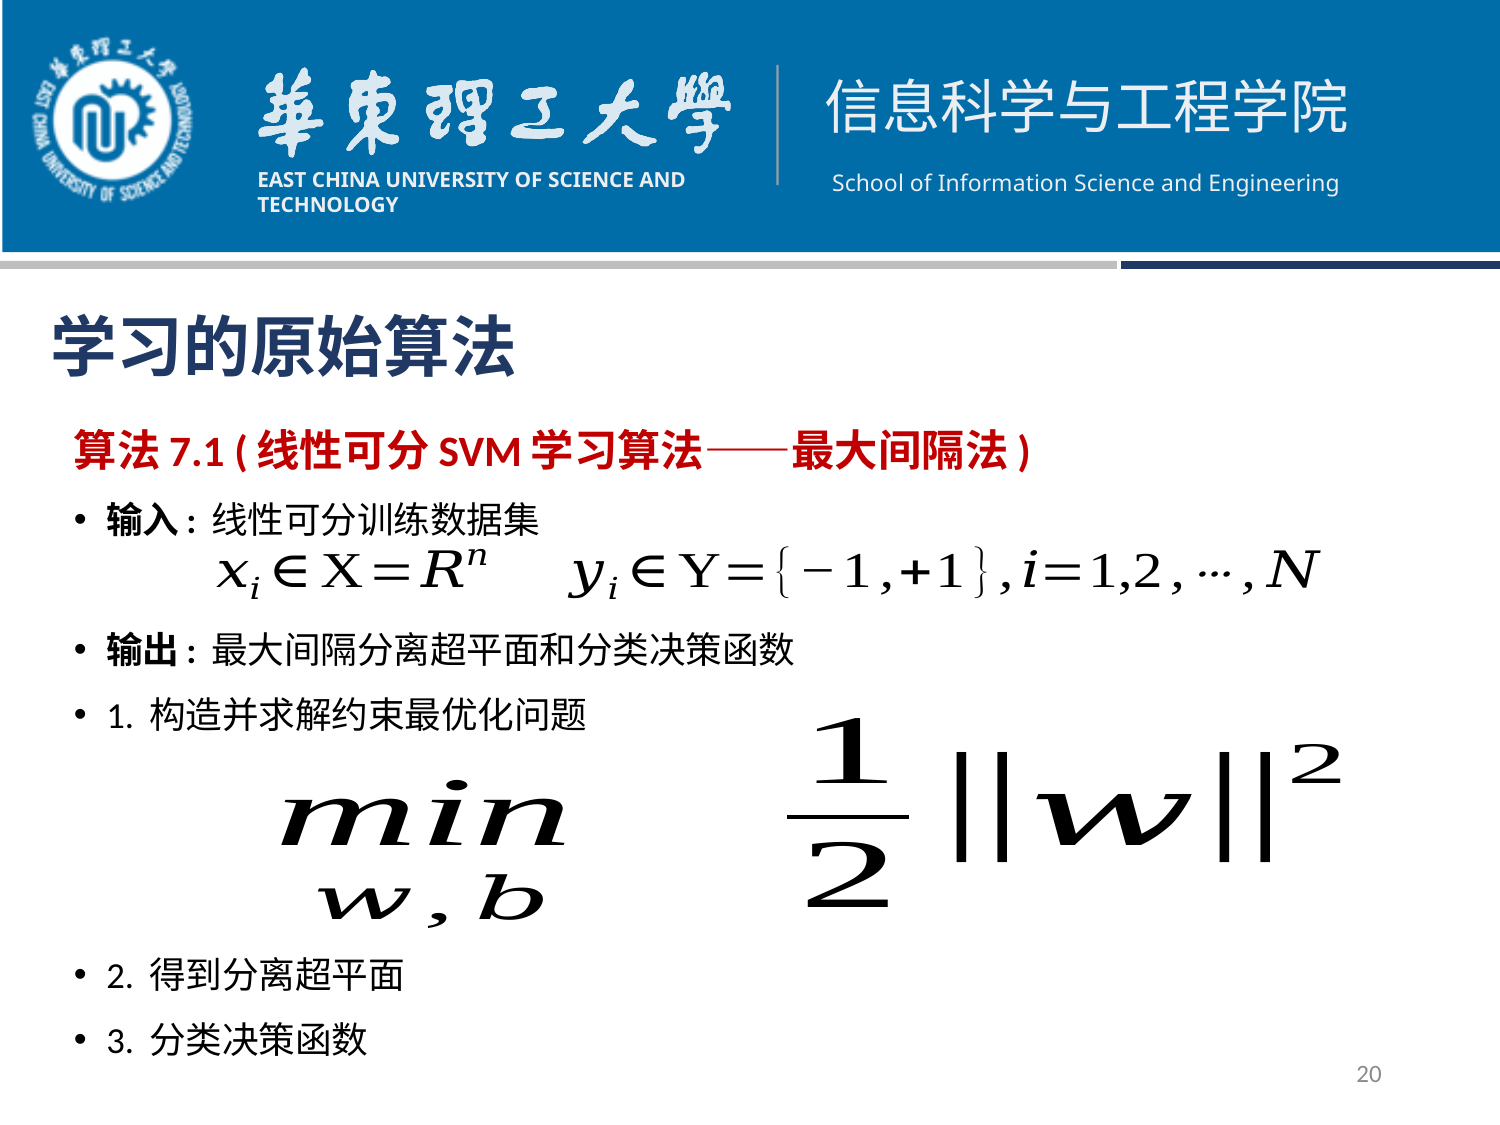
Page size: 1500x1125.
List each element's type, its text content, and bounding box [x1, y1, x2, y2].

text_box [1305, 516, 1473, 587]
text_box [683, 153, 1331, 233]
text_box [512, 496, 783, 569]
picture [22, 32, 202, 214]
text_box 学习的原始算法 [38, 268, 1420, 432]
slide_number 20 [1059, 1042, 1397, 1103]
